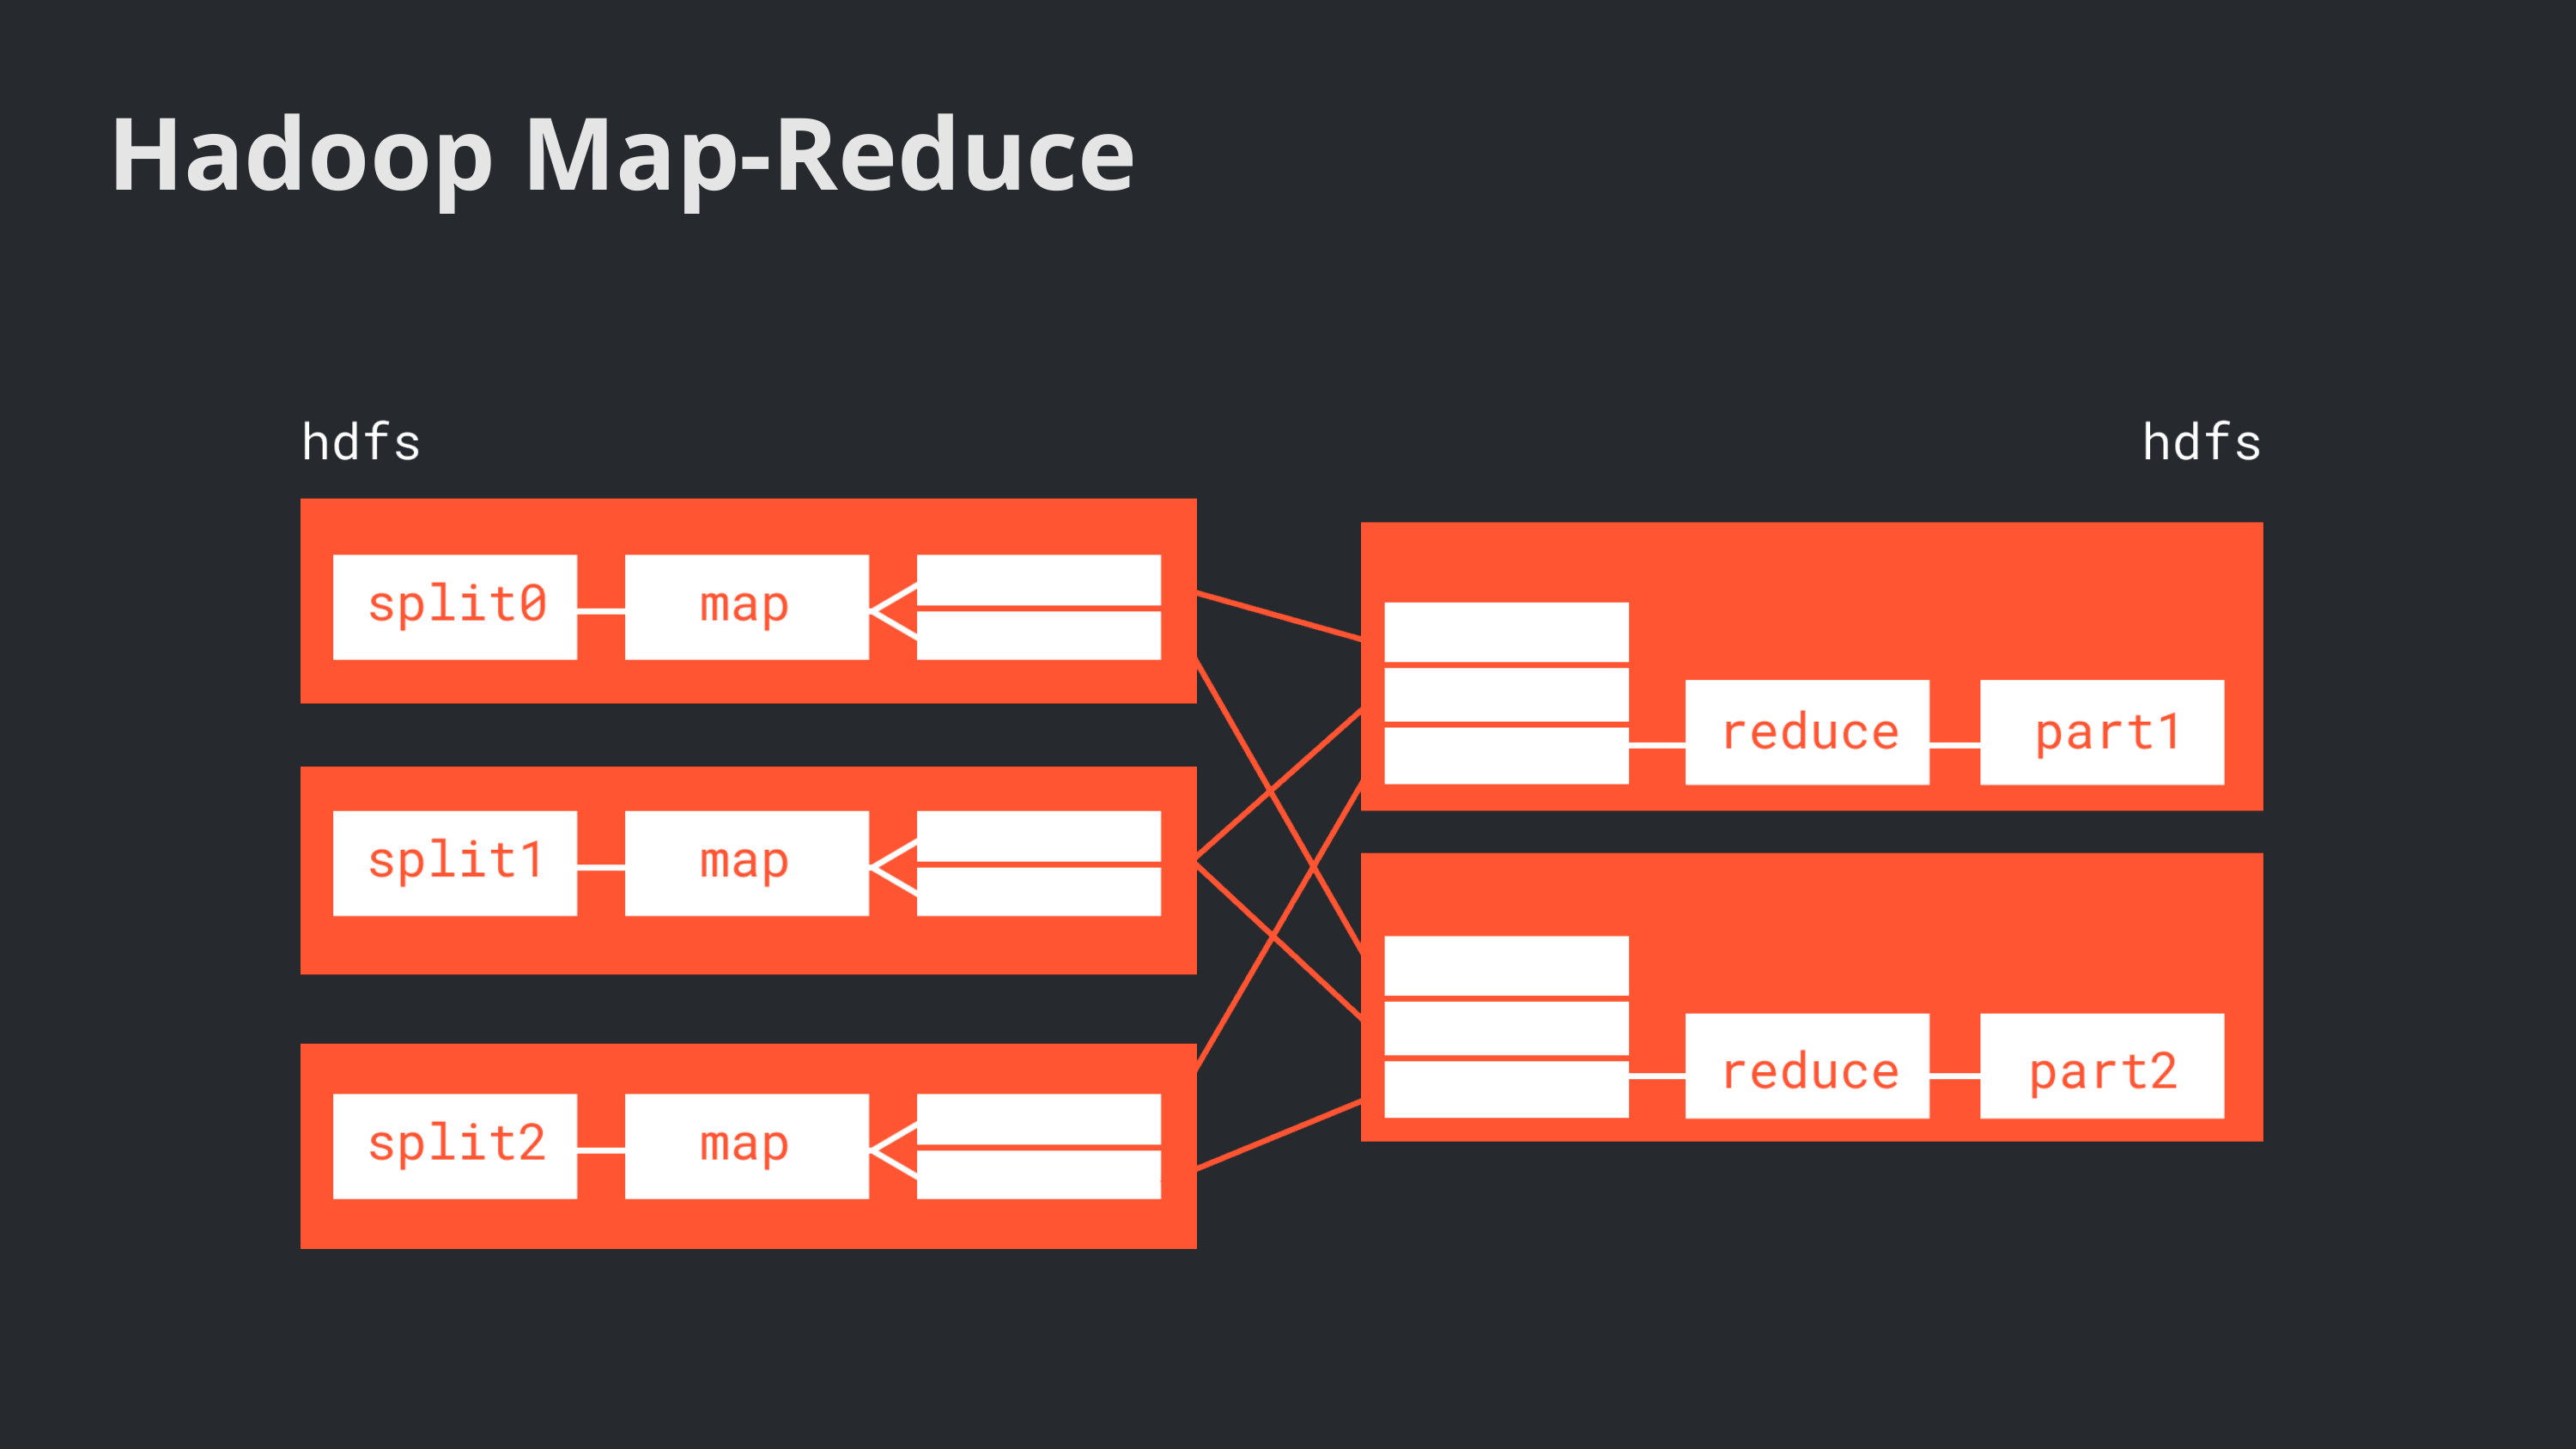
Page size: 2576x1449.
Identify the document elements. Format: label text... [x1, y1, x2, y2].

picture [301, 394, 2275, 1249]
list Hadoop Map-Reduce [106, 109, 2416, 364]
